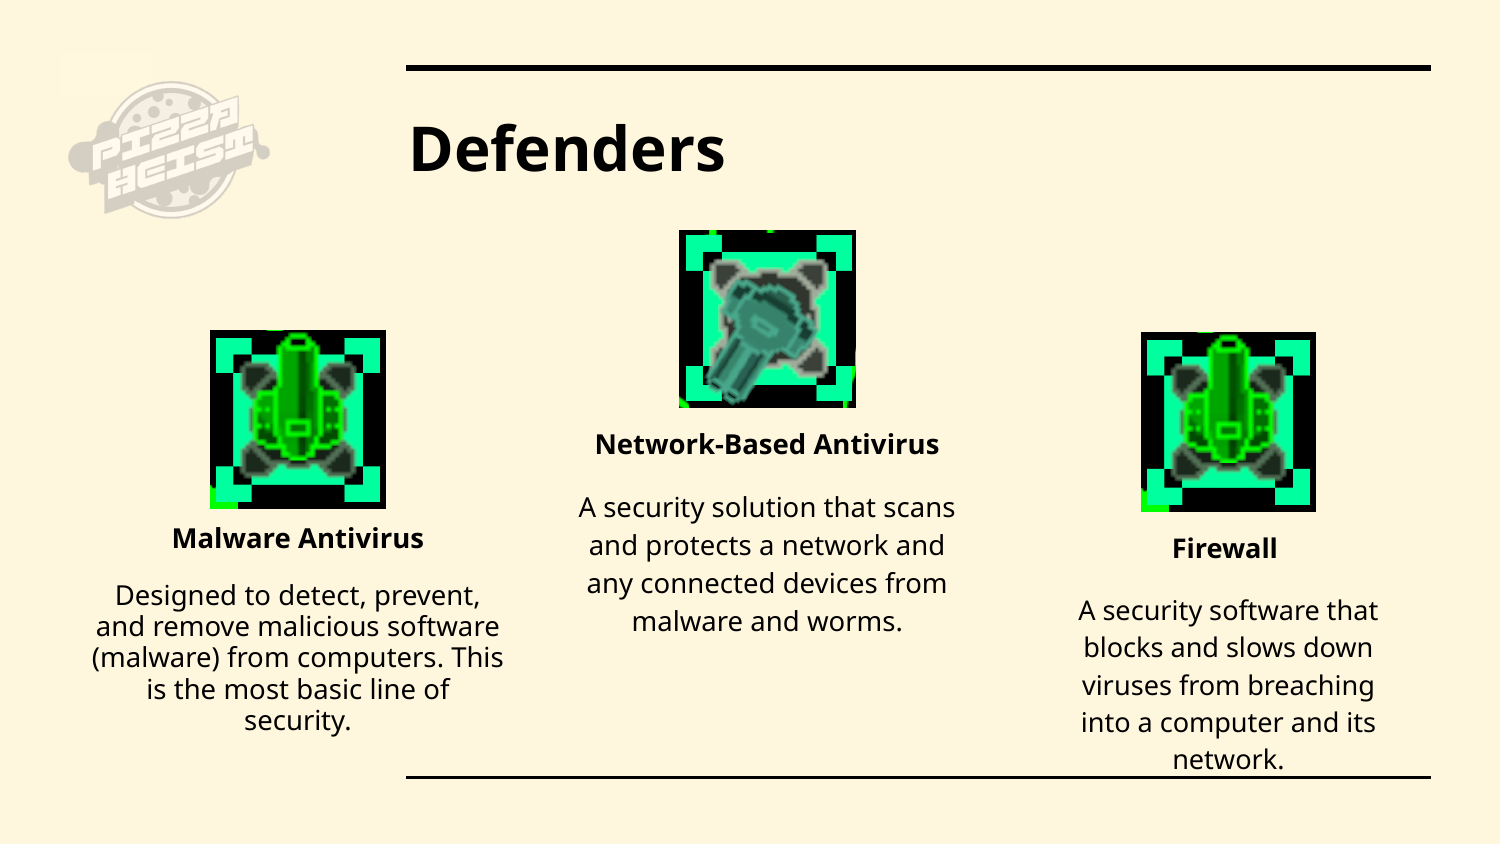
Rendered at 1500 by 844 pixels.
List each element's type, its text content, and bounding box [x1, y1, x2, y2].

title Defenders [393, 94, 1431, 199]
list Firewall A security software that blocks and slows down viruses from breaching into a computer and its network. [1046, 511, 1411, 767]
picture [1140, 332, 1316, 512]
list Malware Antivirus Designed to detect, prevent, and remove malicious software (malware) from computers. This is the most basic line of security. [75, 508, 521, 686]
picture [678, 229, 856, 408]
picture [59, 54, 286, 245]
list Network-Based Antivirus A security solution that scans and protects a network and any connected devices from malware and worms. [555, 407, 979, 632]
picture [210, 330, 386, 509]
